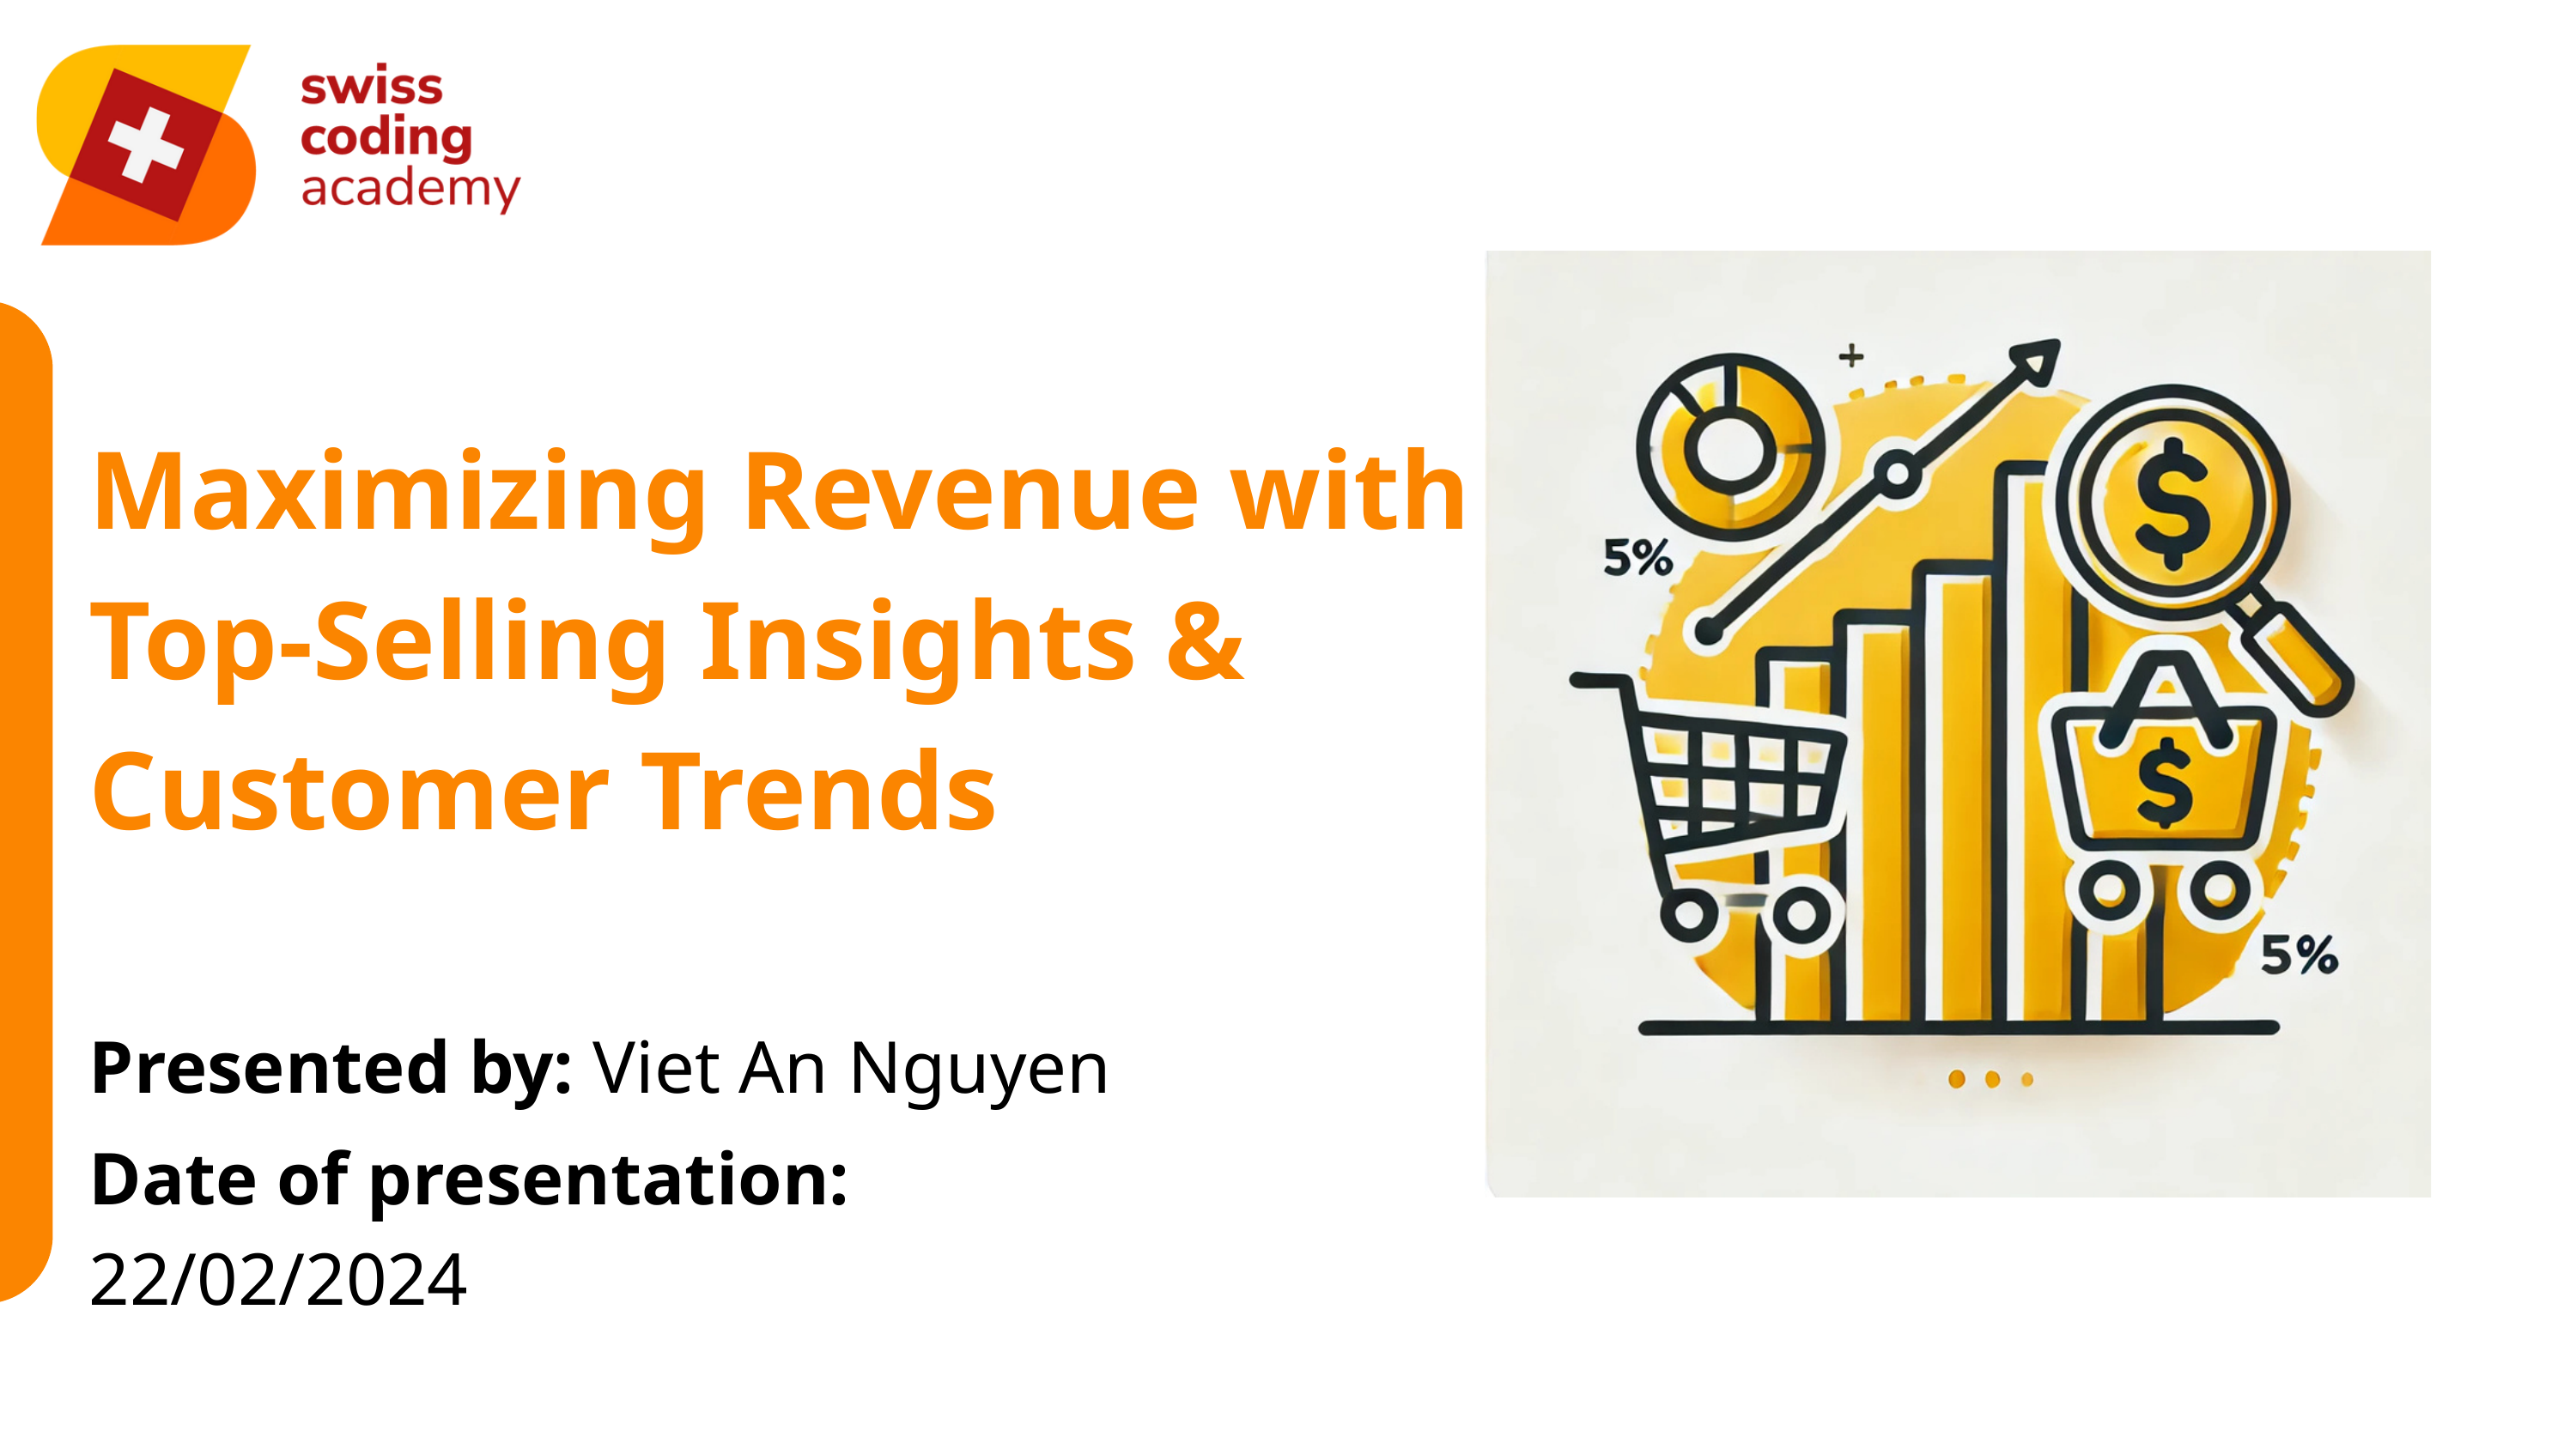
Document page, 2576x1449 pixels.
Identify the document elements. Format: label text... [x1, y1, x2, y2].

text_box Maximizing Revenue with Top-Selling Insights & Customer Trends [88, 400, 1488, 852]
text_box Presented by: Viet An Nguyen [88, 1007, 1119, 1108]
text_box Date of presentation: 22/02/2024 [88, 1119, 1248, 1319]
text_box [36, 45, 521, 246]
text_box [0, 300, 53, 1304]
text_box [1485, 251, 2432, 1197]
